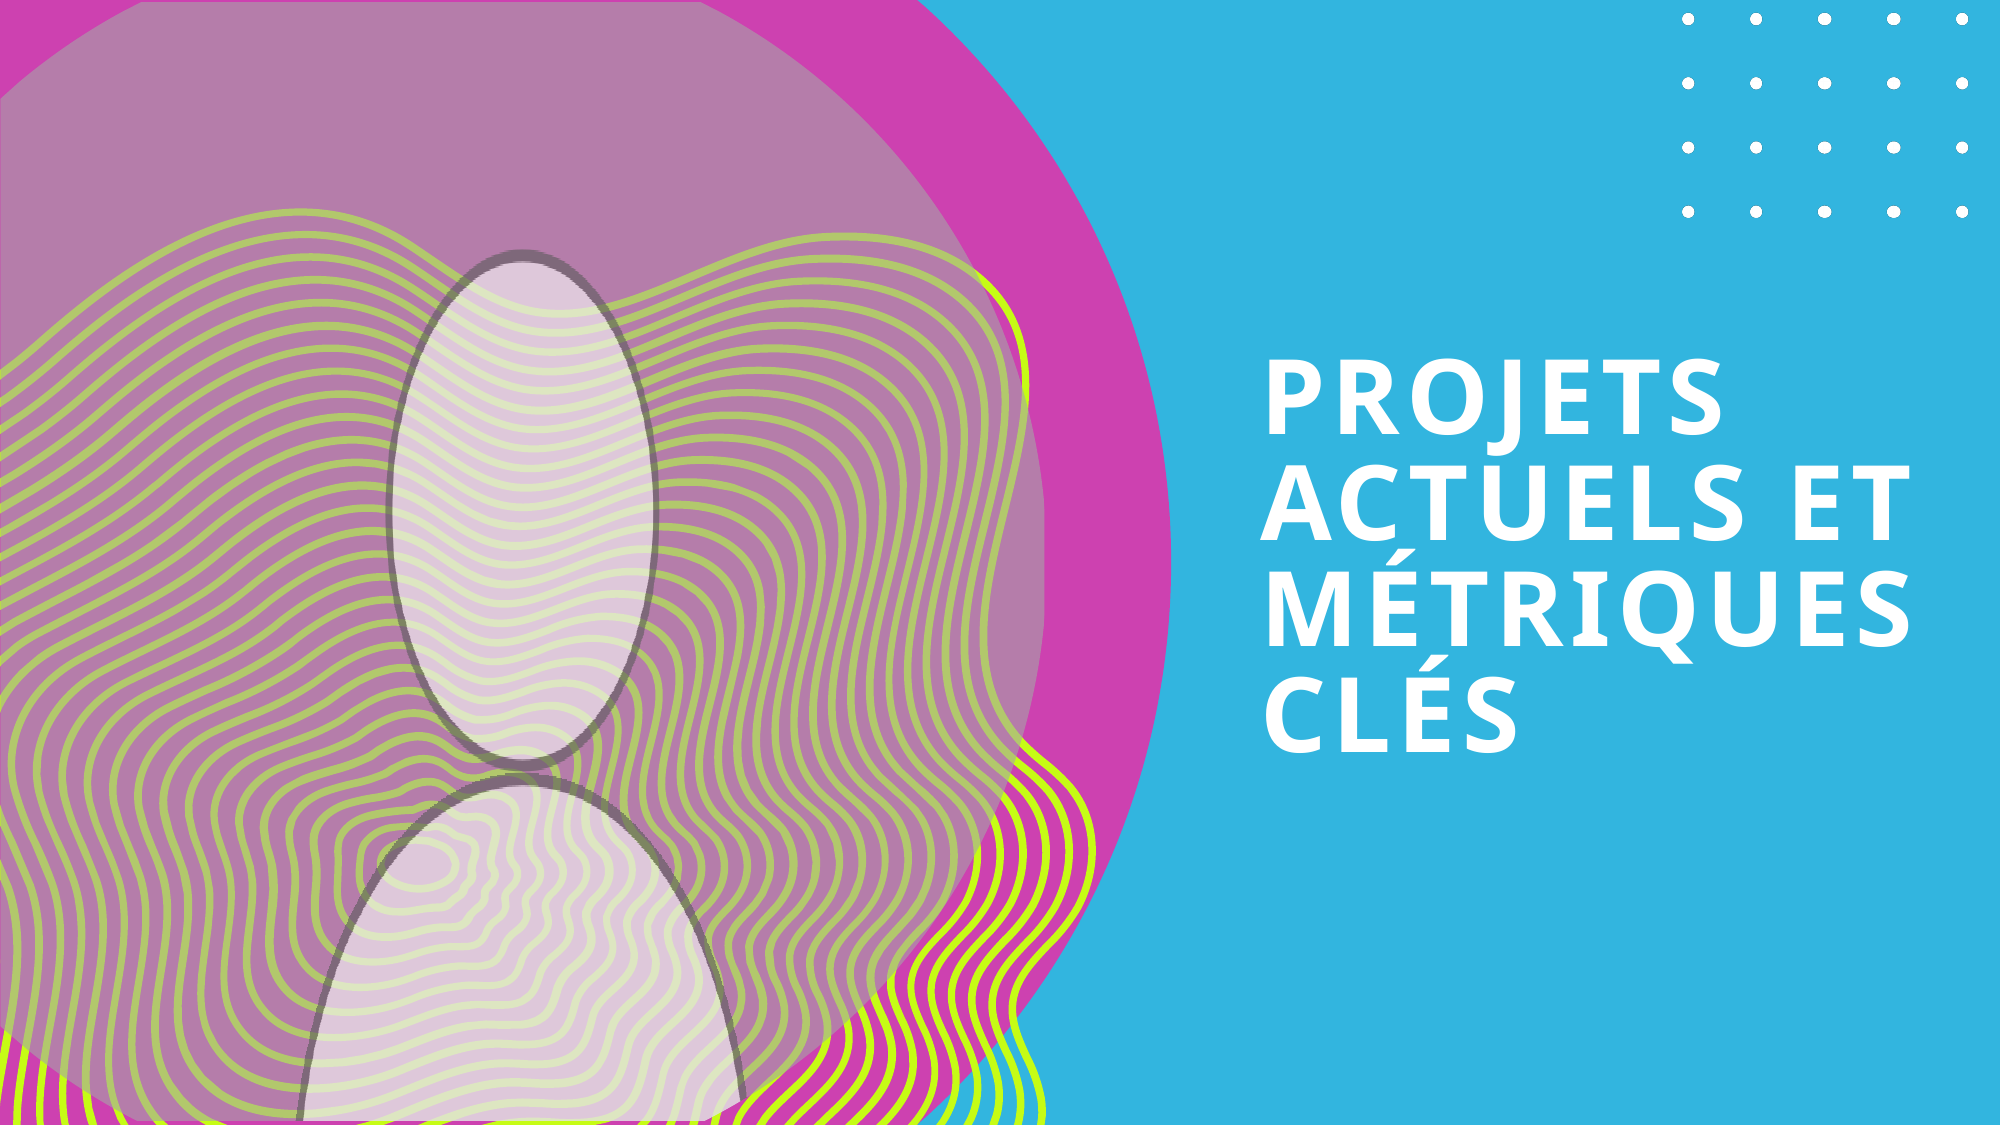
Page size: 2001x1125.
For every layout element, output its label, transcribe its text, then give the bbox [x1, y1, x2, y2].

title PROJETS ACTUELS ET MÉTRIQUES CLÉS [1260, 111, 1956, 1013]
picture [0, 0, 1047, 1125]
picture [1682, 0, 2000, 218]
